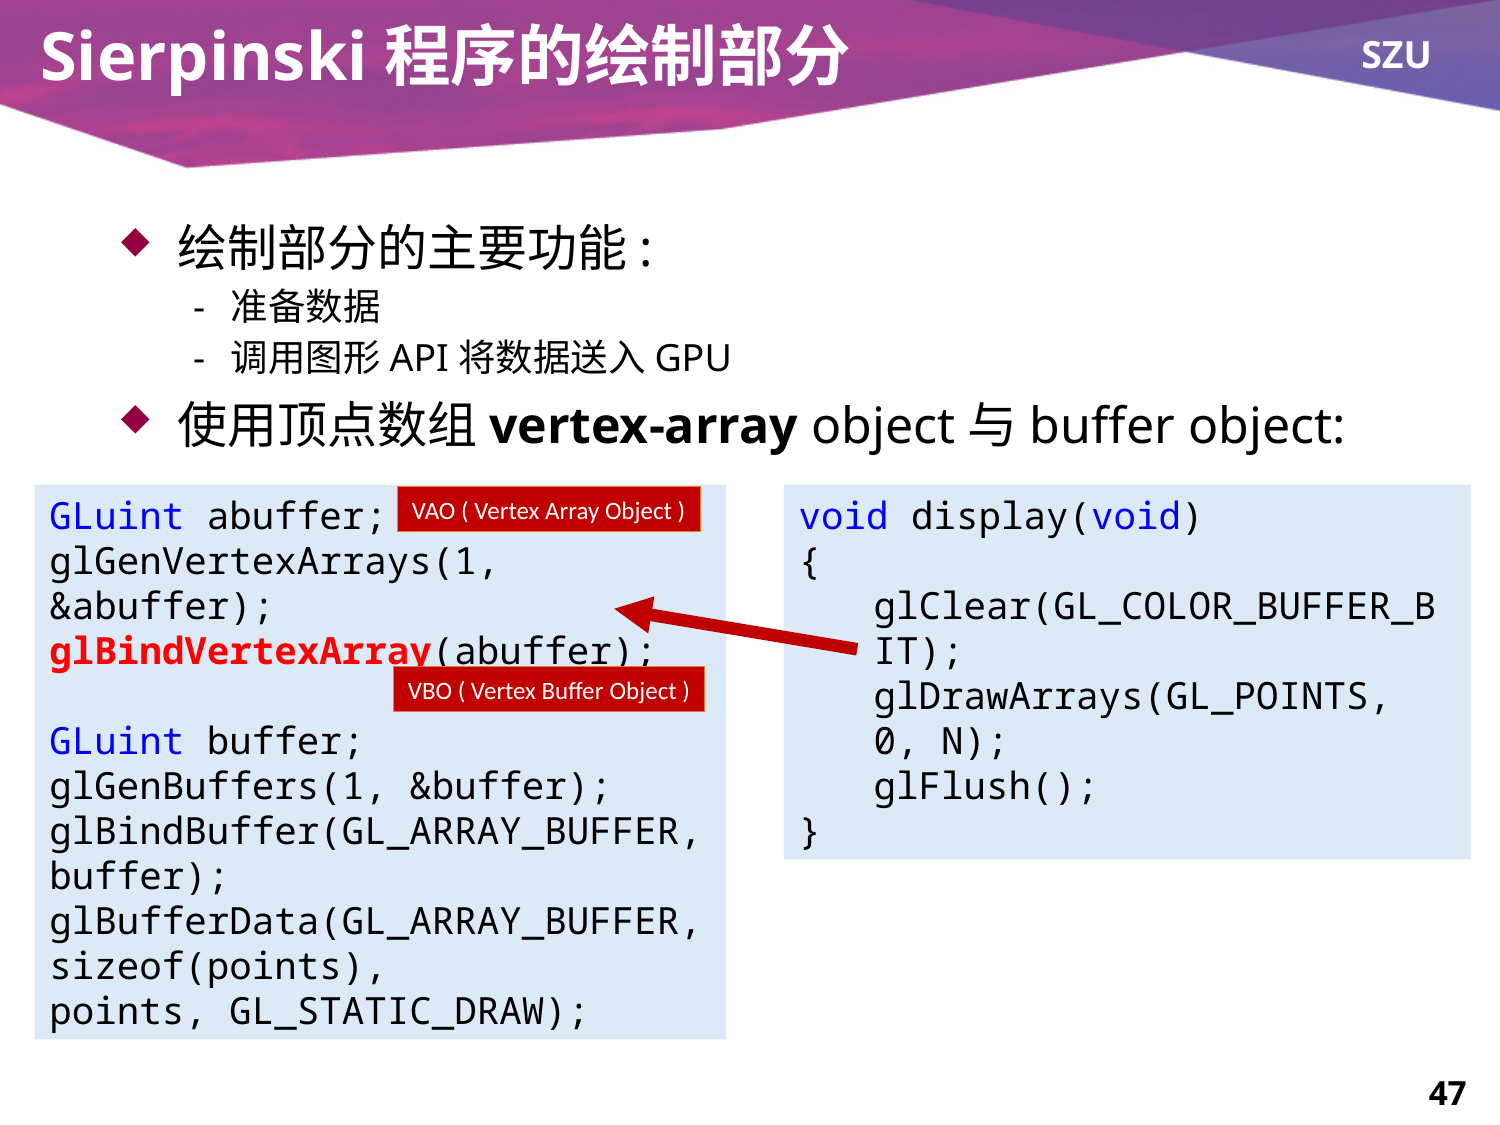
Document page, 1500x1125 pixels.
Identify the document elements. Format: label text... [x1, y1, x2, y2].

list 绘制部分的主要功能: 准备数据 调用图形API将数据送入GPU 使用顶点数组vertex-array object与buffer object: [103, 216, 1397, 608]
text_box void display(void) { glClear(GL_COLOR_BUFFER_BIT); glDrawArrays(GL_POINTS, 0, N); glFlush(); } [783, 484, 1471, 860]
text_box VBO ( Vertex Buffer Object ) [393, 666, 705, 712]
title Sierpinski程序的绘制部分 [25, 15, 1320, 104]
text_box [614, 608, 858, 650]
list 绘制部分的主要功能: 准备数据 调用图形API将数据送入GPU 使用顶点数组vertex-array object与buffer object: [726, 650, 1397, 930]
text_box GLuint abuffer; glGenVertexArrays(1, &abuffer); glBindVertexArray(abuffer); GLuint buffer; glGenBuffers(1, &buffer); glBindBuffer(GL_ARRAY_BUFFER, buffer); glBufferData(GL_ARRAY_BUFFER, sizeof(points), points, GL_STATIC_DRAW); [34, 484, 726, 1040]
text_box VAO ( Vertex Array Object ) [397, 486, 701, 532]
picture [0, 0, 1500, 1125]
slide_number 47 [1384, 1065, 1500, 1125]
